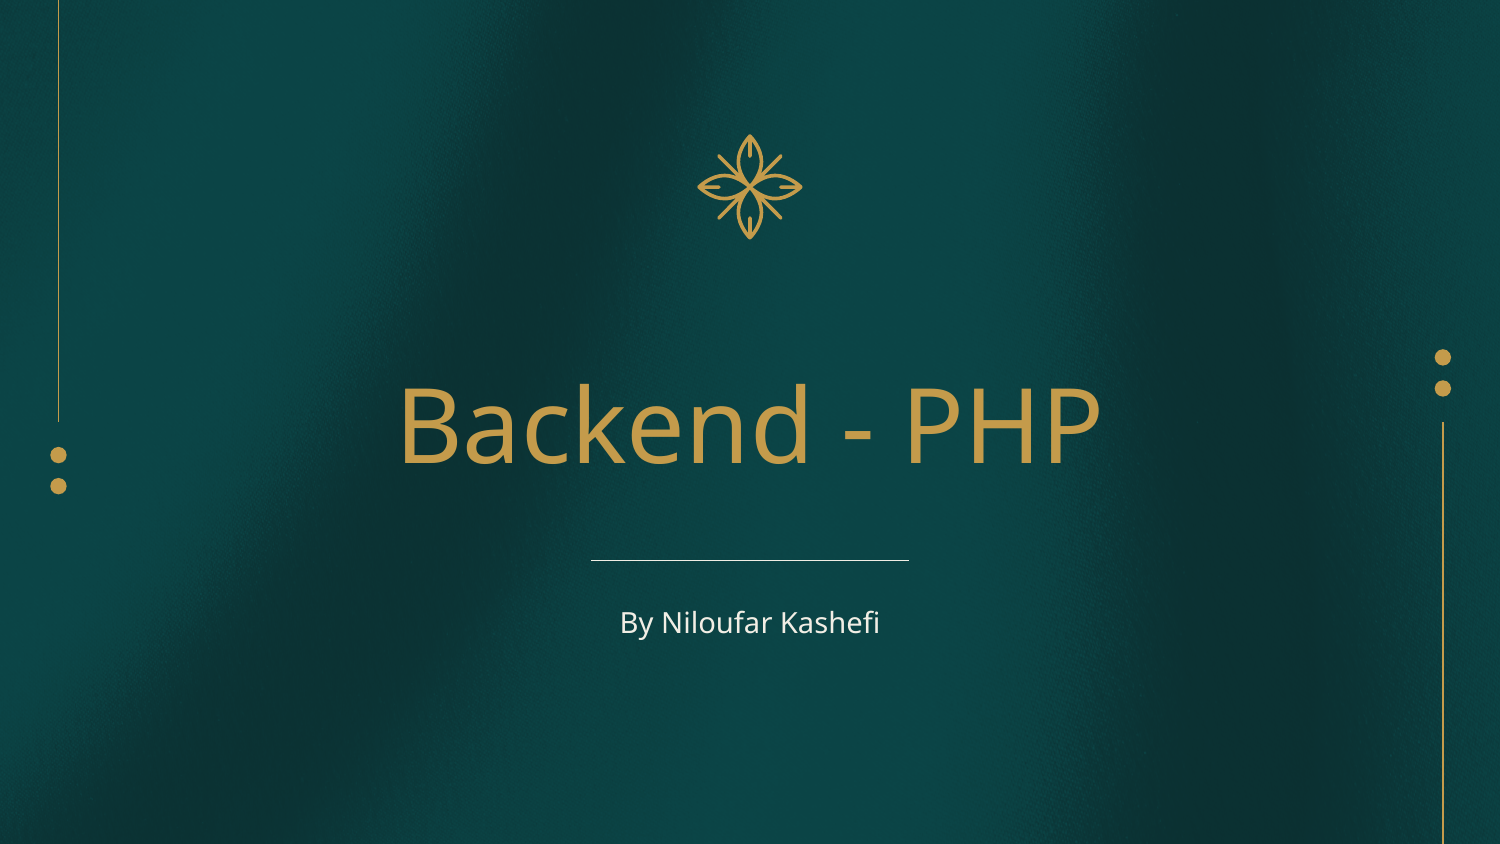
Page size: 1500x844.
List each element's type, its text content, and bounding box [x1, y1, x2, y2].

subtitle By Niloufar Kashefi [202, 589, 1298, 649]
text_box [697, 134, 803, 240]
title Backend - PHP [327, 268, 1173, 502]
picture [0, 0, 1500, 844]
